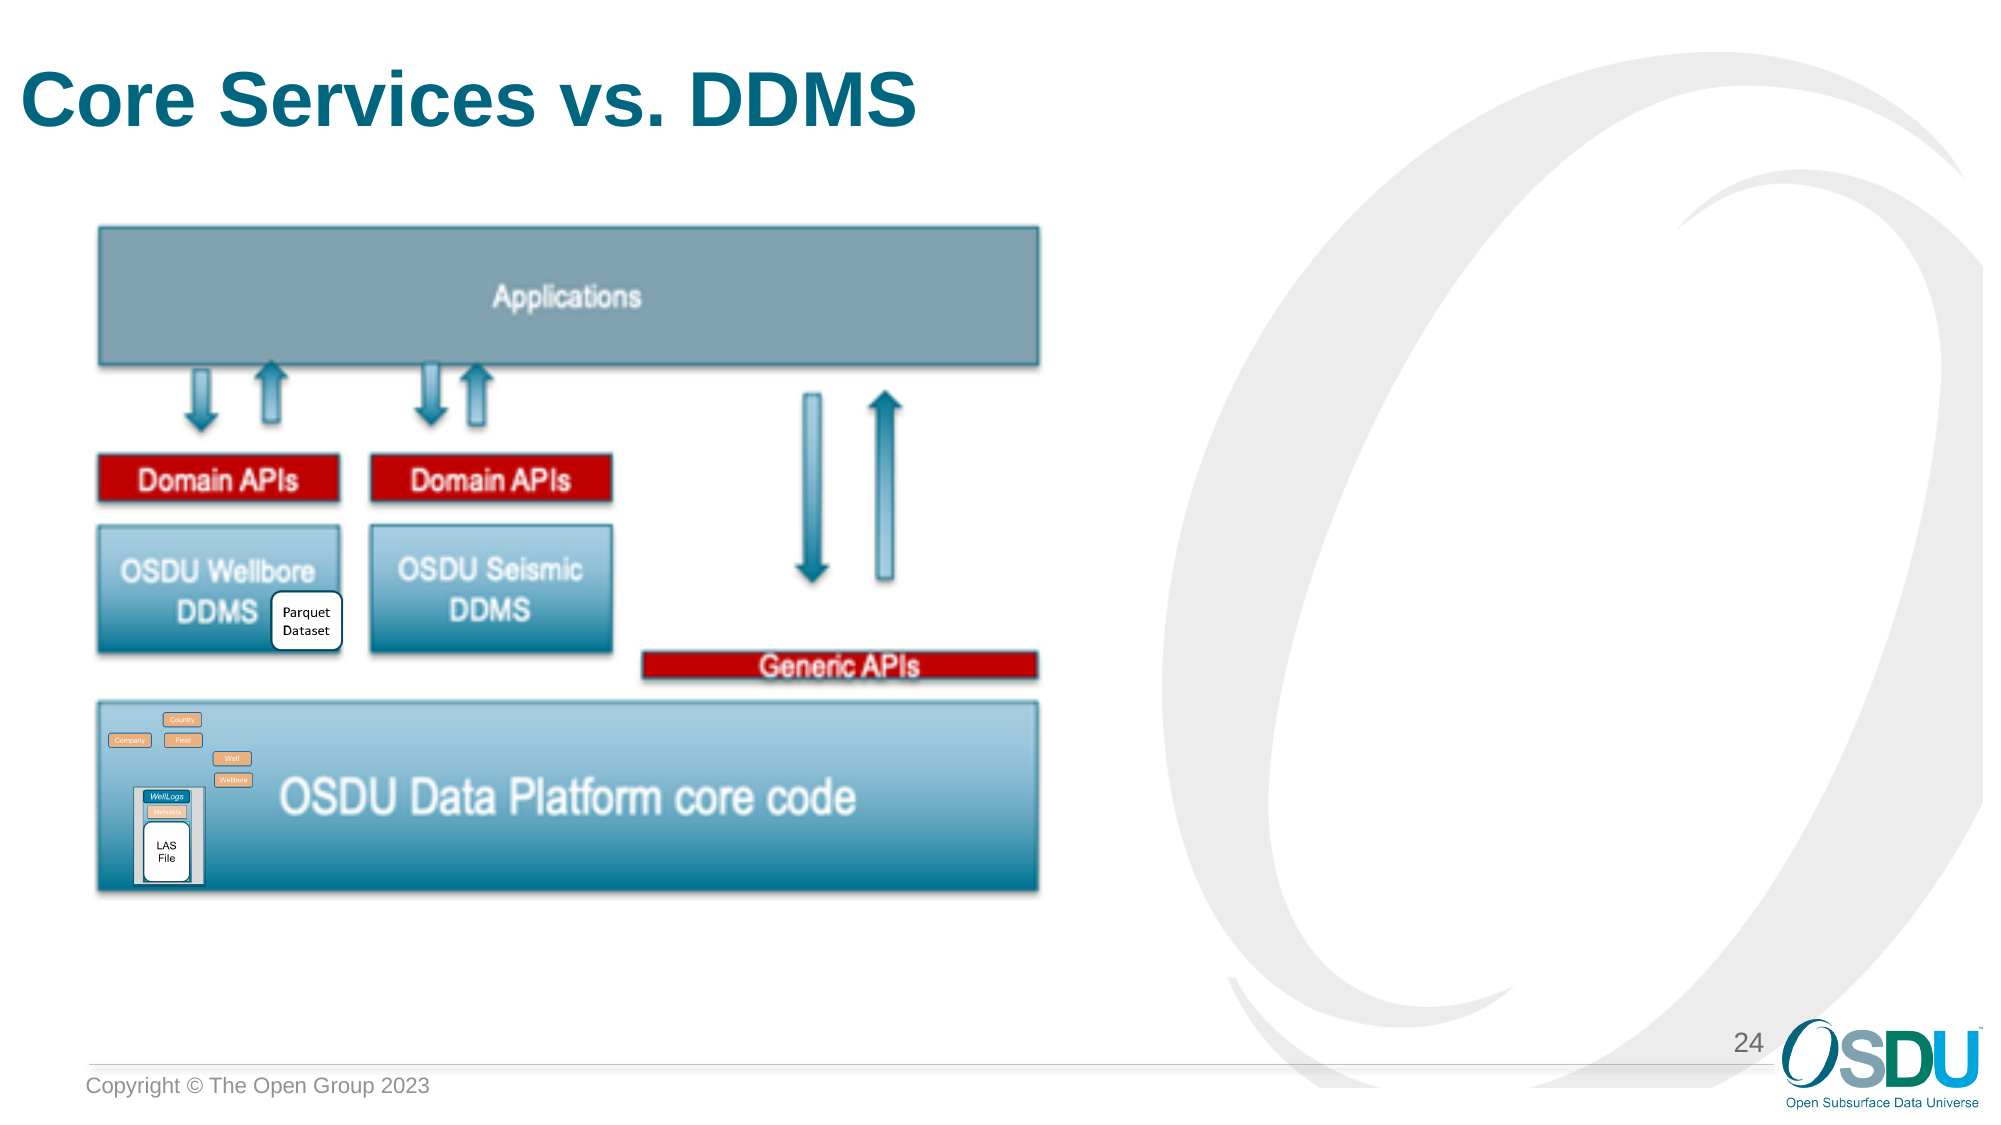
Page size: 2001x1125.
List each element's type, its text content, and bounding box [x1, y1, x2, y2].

picture [85, 208, 1049, 901]
picture [1782, 1078, 1983, 1110]
slide_number 24 [1515, 1017, 1983, 1078]
text_box Core Services vs. DDMS [0, 1, 1800, 189]
